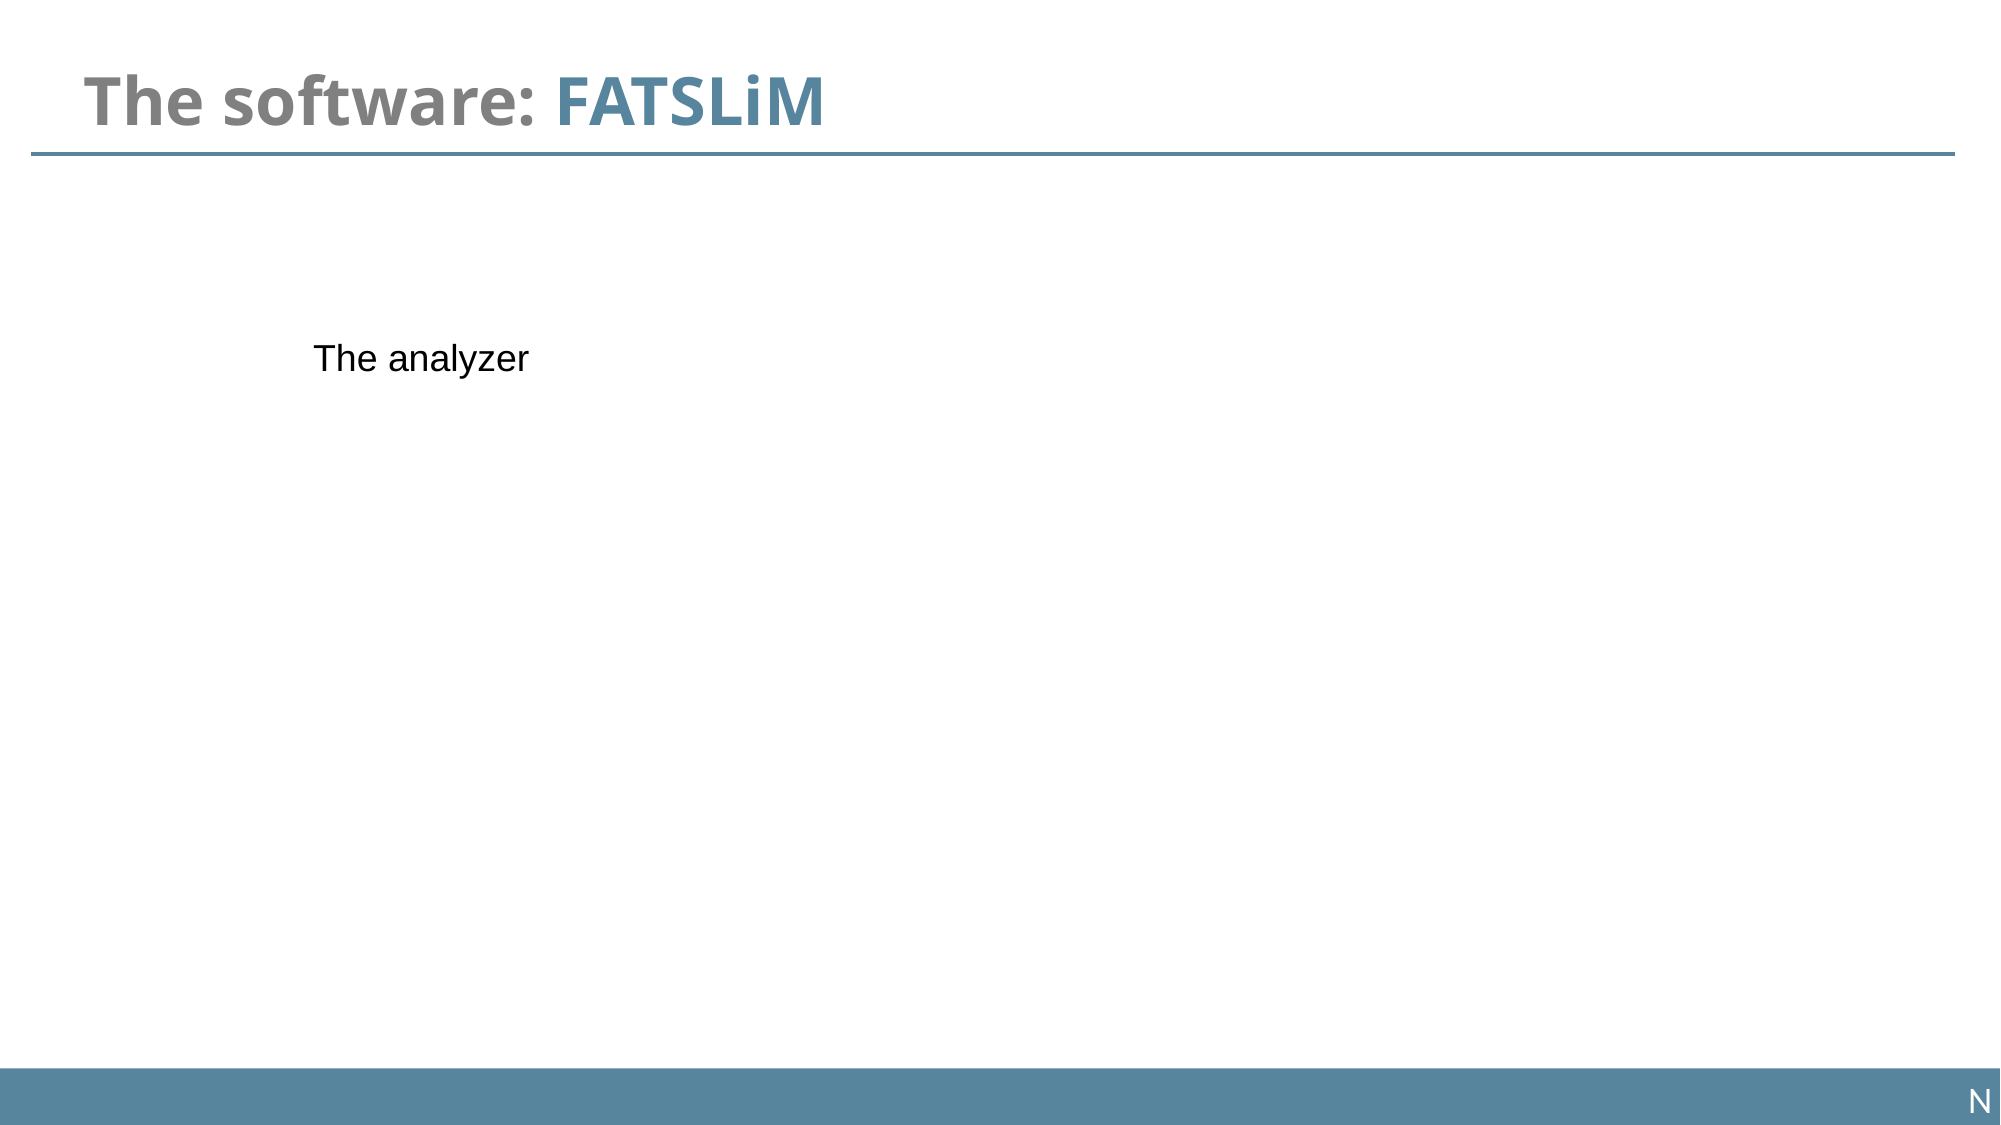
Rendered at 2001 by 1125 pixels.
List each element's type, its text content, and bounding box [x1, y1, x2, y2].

text_box N [0, 1067, 2000, 1125]
text_box The software: FATSLiM [68, 51, 1956, 146]
text_box The analyzer [298, 326, 545, 386]
